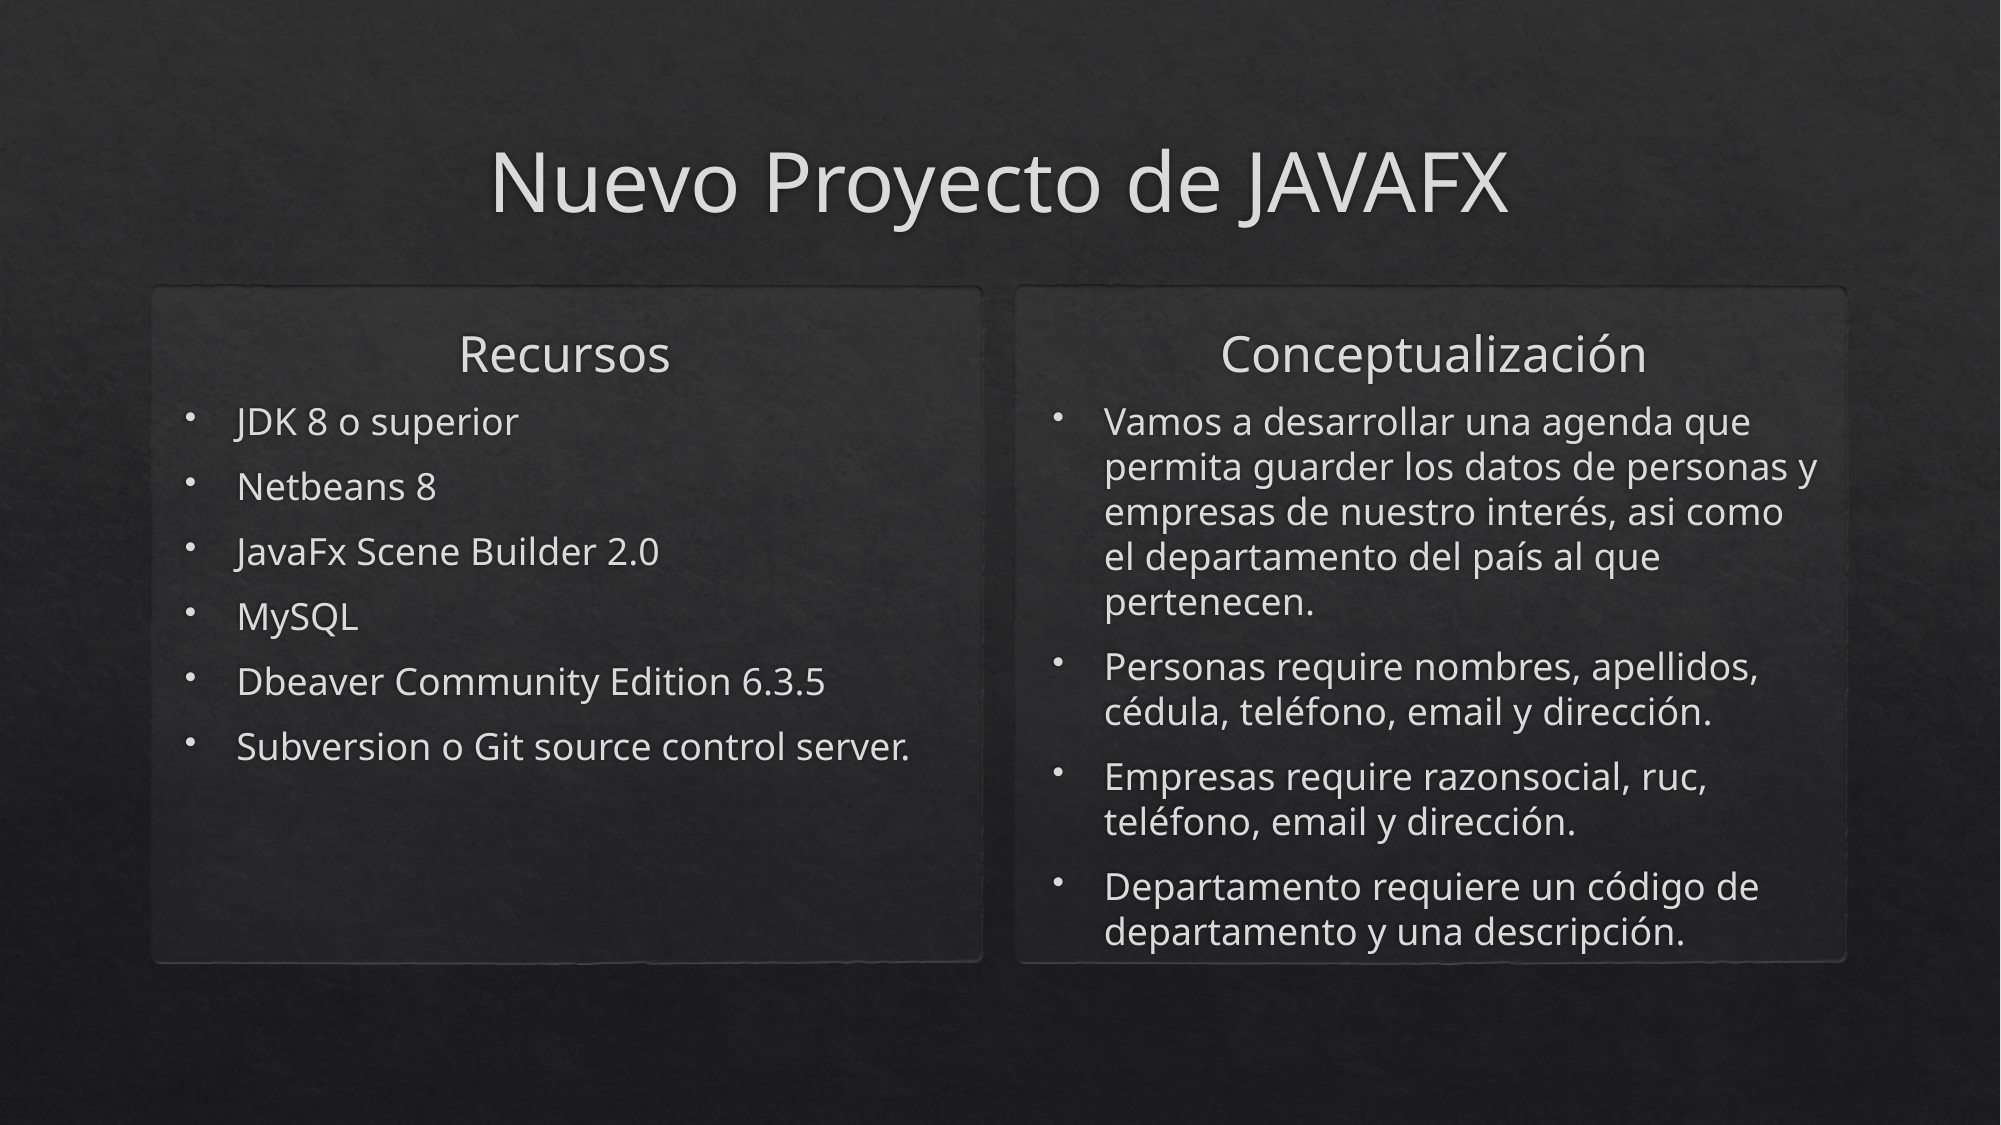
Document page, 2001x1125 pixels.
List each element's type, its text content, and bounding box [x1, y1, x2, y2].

list JDK 8 o superior Netbeans 8 JavaFx Scene Builder 2.0 MySQL Dbeaver Community Edition 6.3.5 Subversion o Git source control server. [165, 390, 965, 950]
list Recursos [165, 301, 965, 387]
list Conceptualización [1032, 301, 1836, 388]
picture [1013, 284, 1849, 965]
list Vamos a desarrollar una agenda que permita guarder los datos de personas y empresas de nuestro interés, asi como el departamento del país al que pertenecen. Personas require nombres, apellidos, cédula, teléfono, email y dirección. Empresas require razonsocial, ruc, teléfono, email y dirección. Departamento requiere un código de departamento y una descripción. [1032, 390, 1836, 950]
title Nuevo Proyecto de JAVAFX [149, 99, 1849, 260]
picture [149, 284, 985, 965]
